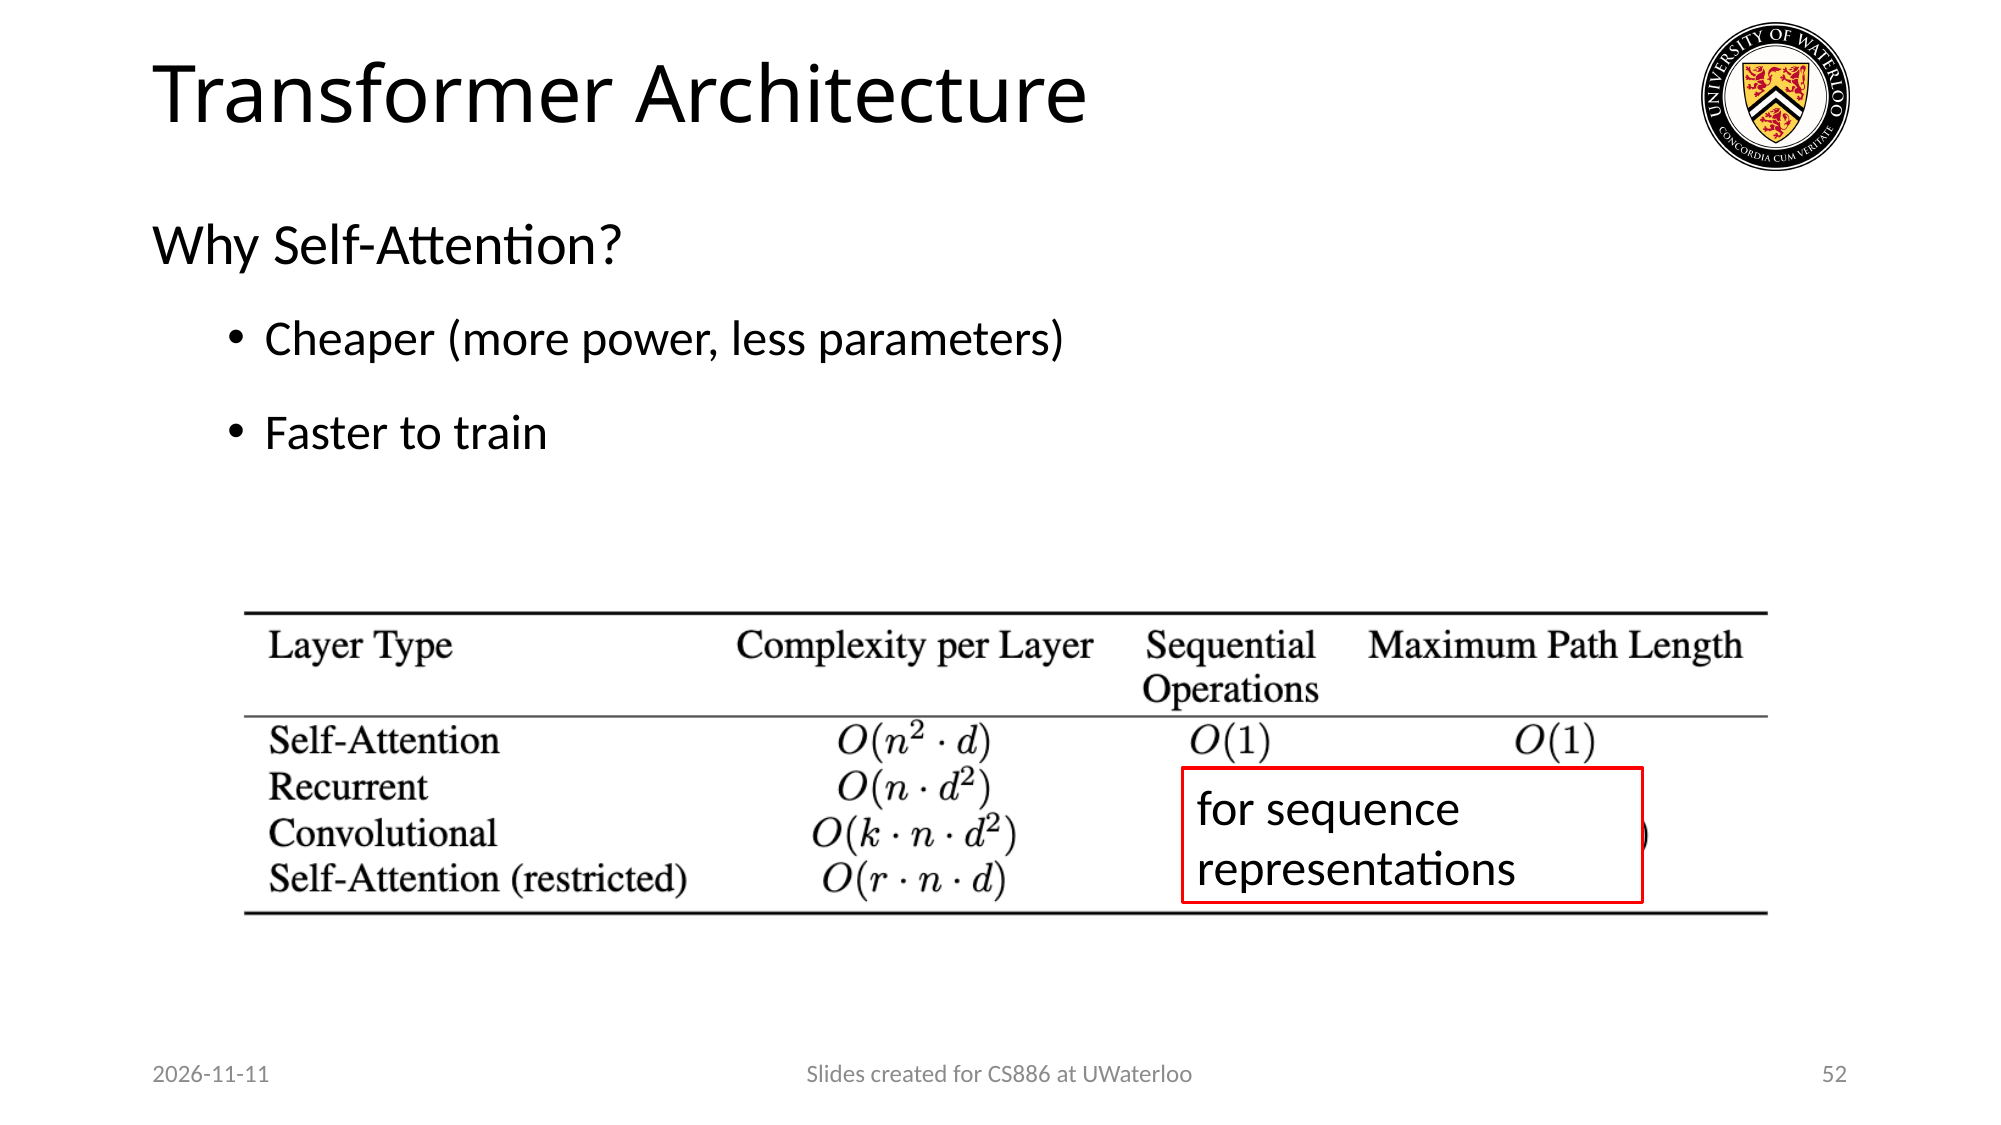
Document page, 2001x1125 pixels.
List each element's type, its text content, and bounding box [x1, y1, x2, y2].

list Why Self-Attention? Cheaper (more power, less parameters) Faster to train [137, 206, 1863, 1014]
picture [210, 592, 1790, 944]
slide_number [137, 1042, 588, 1103]
title Transformer Architecture [137, 22, 1863, 171]
slide_number 52 [1412, 1042, 1863, 1103]
footer Slides created for CS886 at UWaterloo [662, 1042, 1338, 1103]
